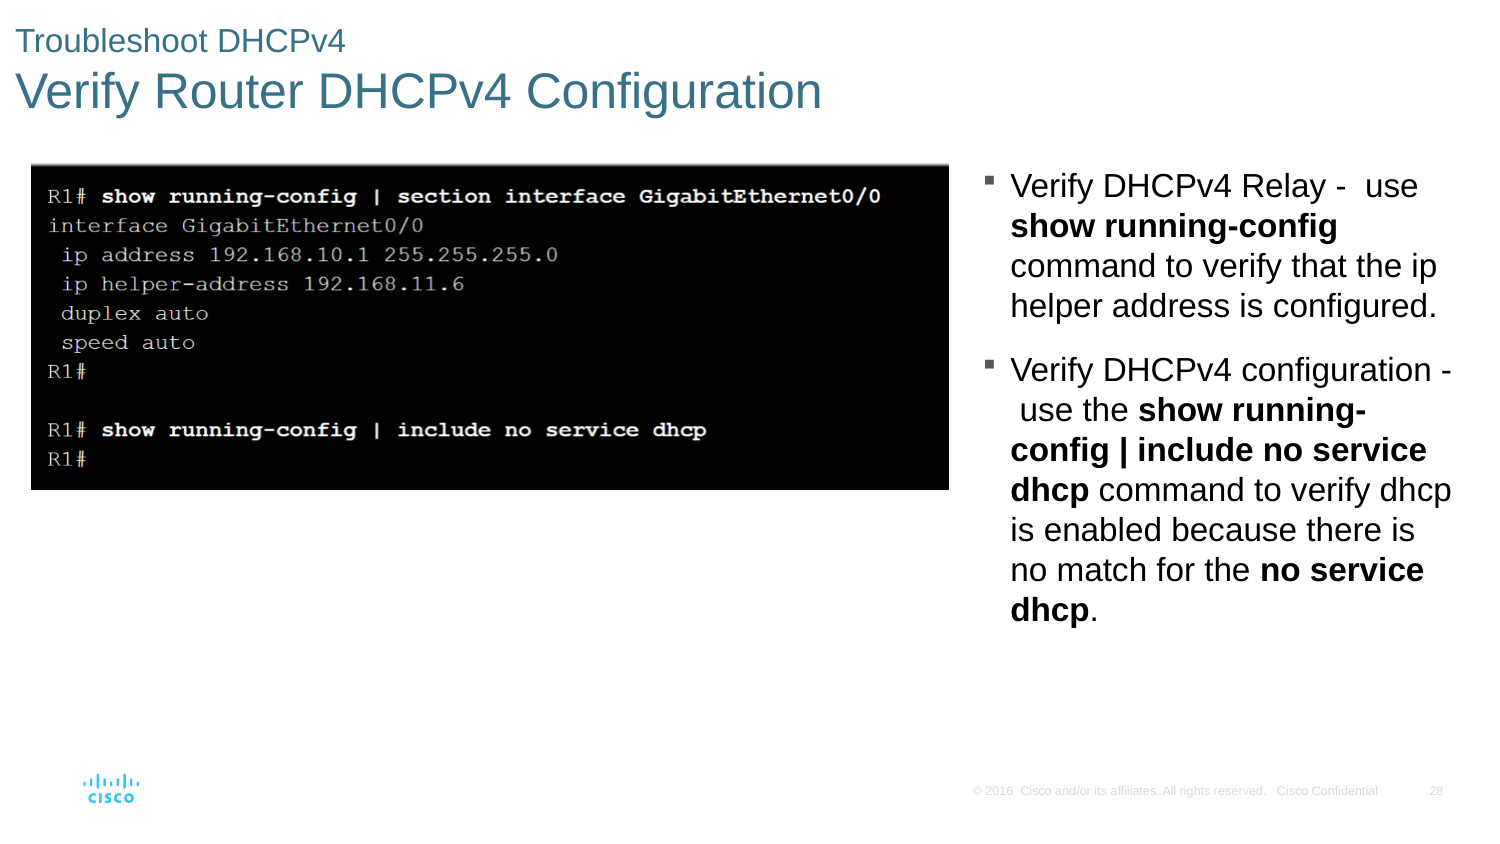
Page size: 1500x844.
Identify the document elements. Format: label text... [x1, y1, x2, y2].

title Troubleshoot DHCPv4 Verify Router DHCPv4 Configuration [0, 6, 1500, 131]
picture [31, 162, 949, 491]
list Verify DHCPv4 Relay - use show running-config command to verify that the ip helper address is configured. Verify DHCPv4 configuration - use the show running-config | include no service dhcp command to verify dhcp is enabled because there is no match for the no service dhcp. [967, 156, 1488, 783]
